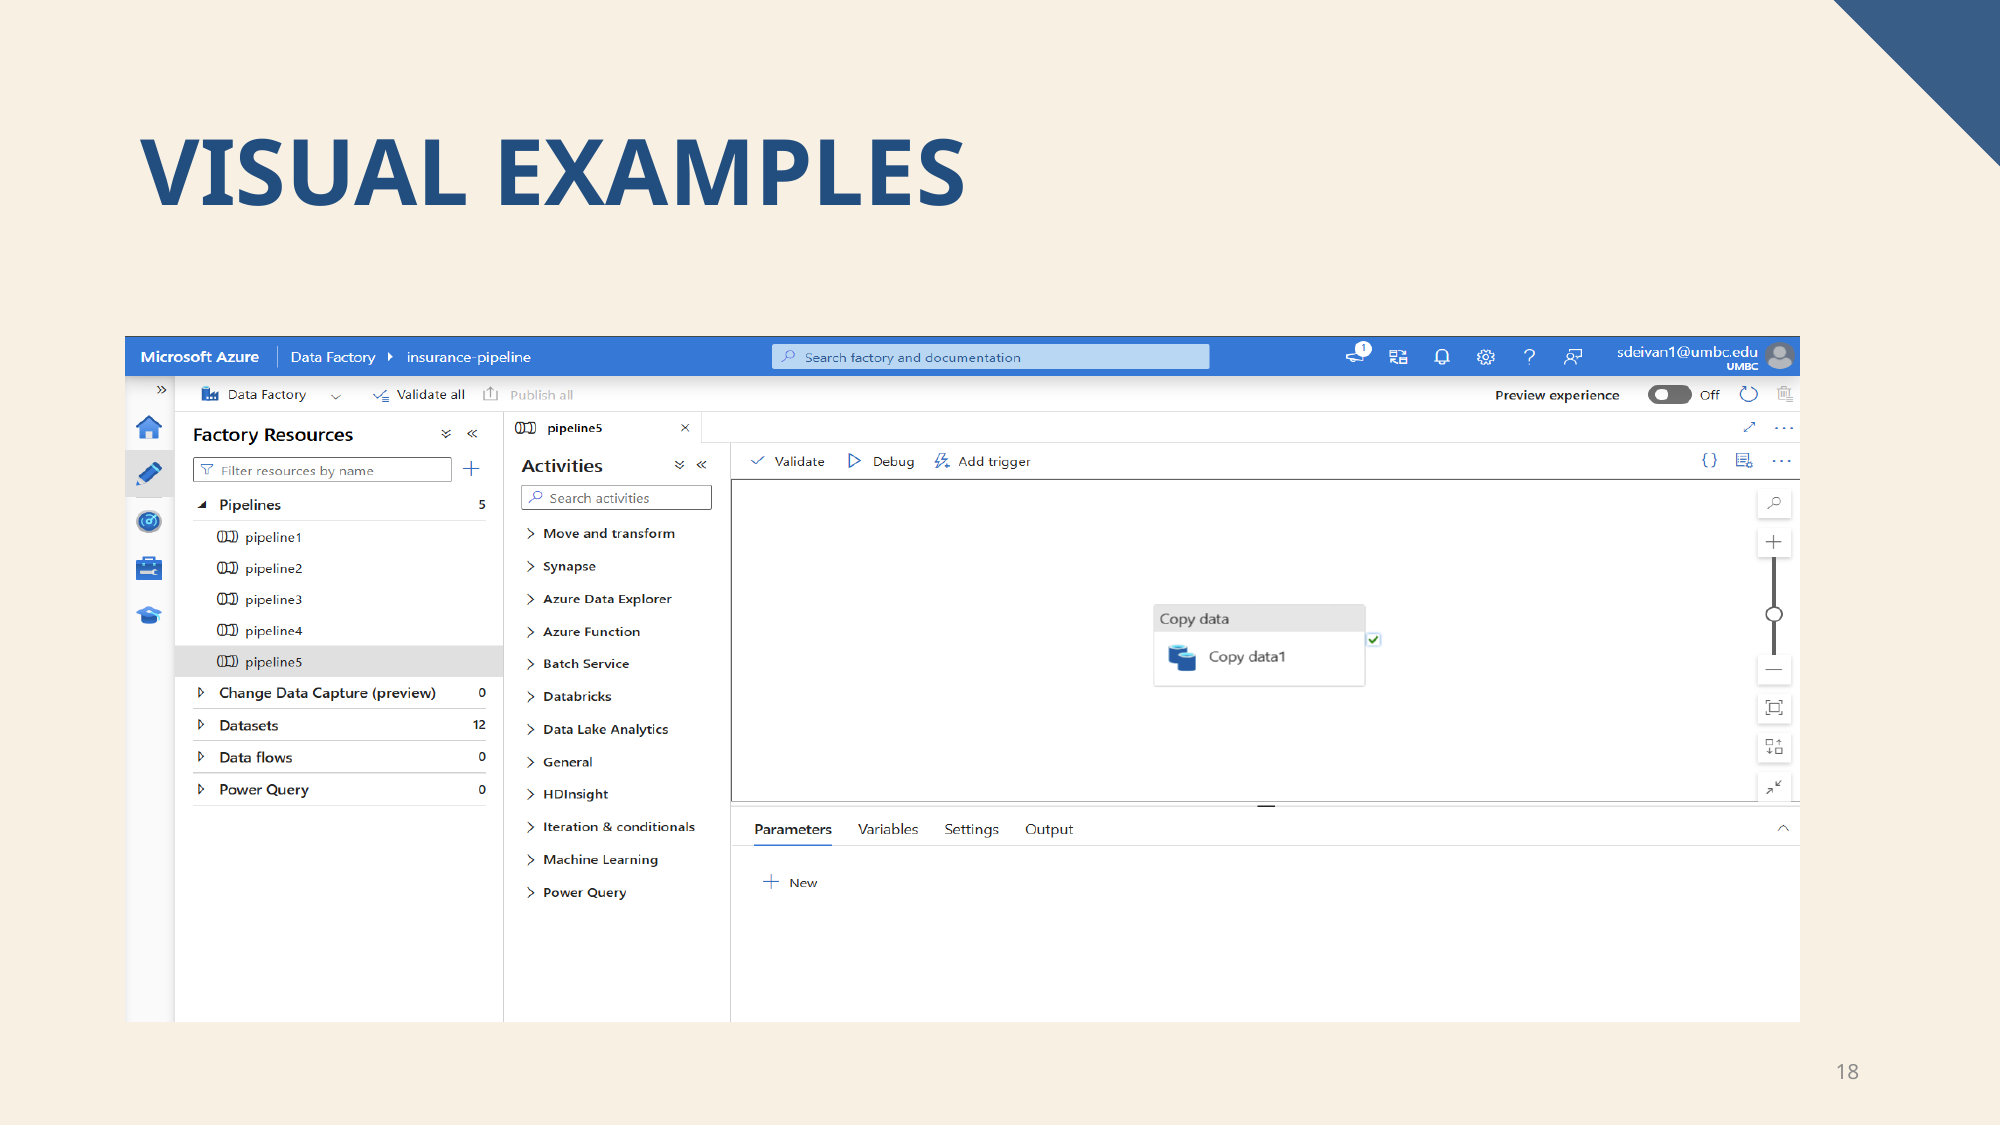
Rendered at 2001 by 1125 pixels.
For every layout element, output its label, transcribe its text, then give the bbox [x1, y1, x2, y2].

picture [124, 336, 1800, 1022]
title Visual examples [125, 118, 1875, 337]
slide_number 18 [1799, 1042, 1875, 1103]
